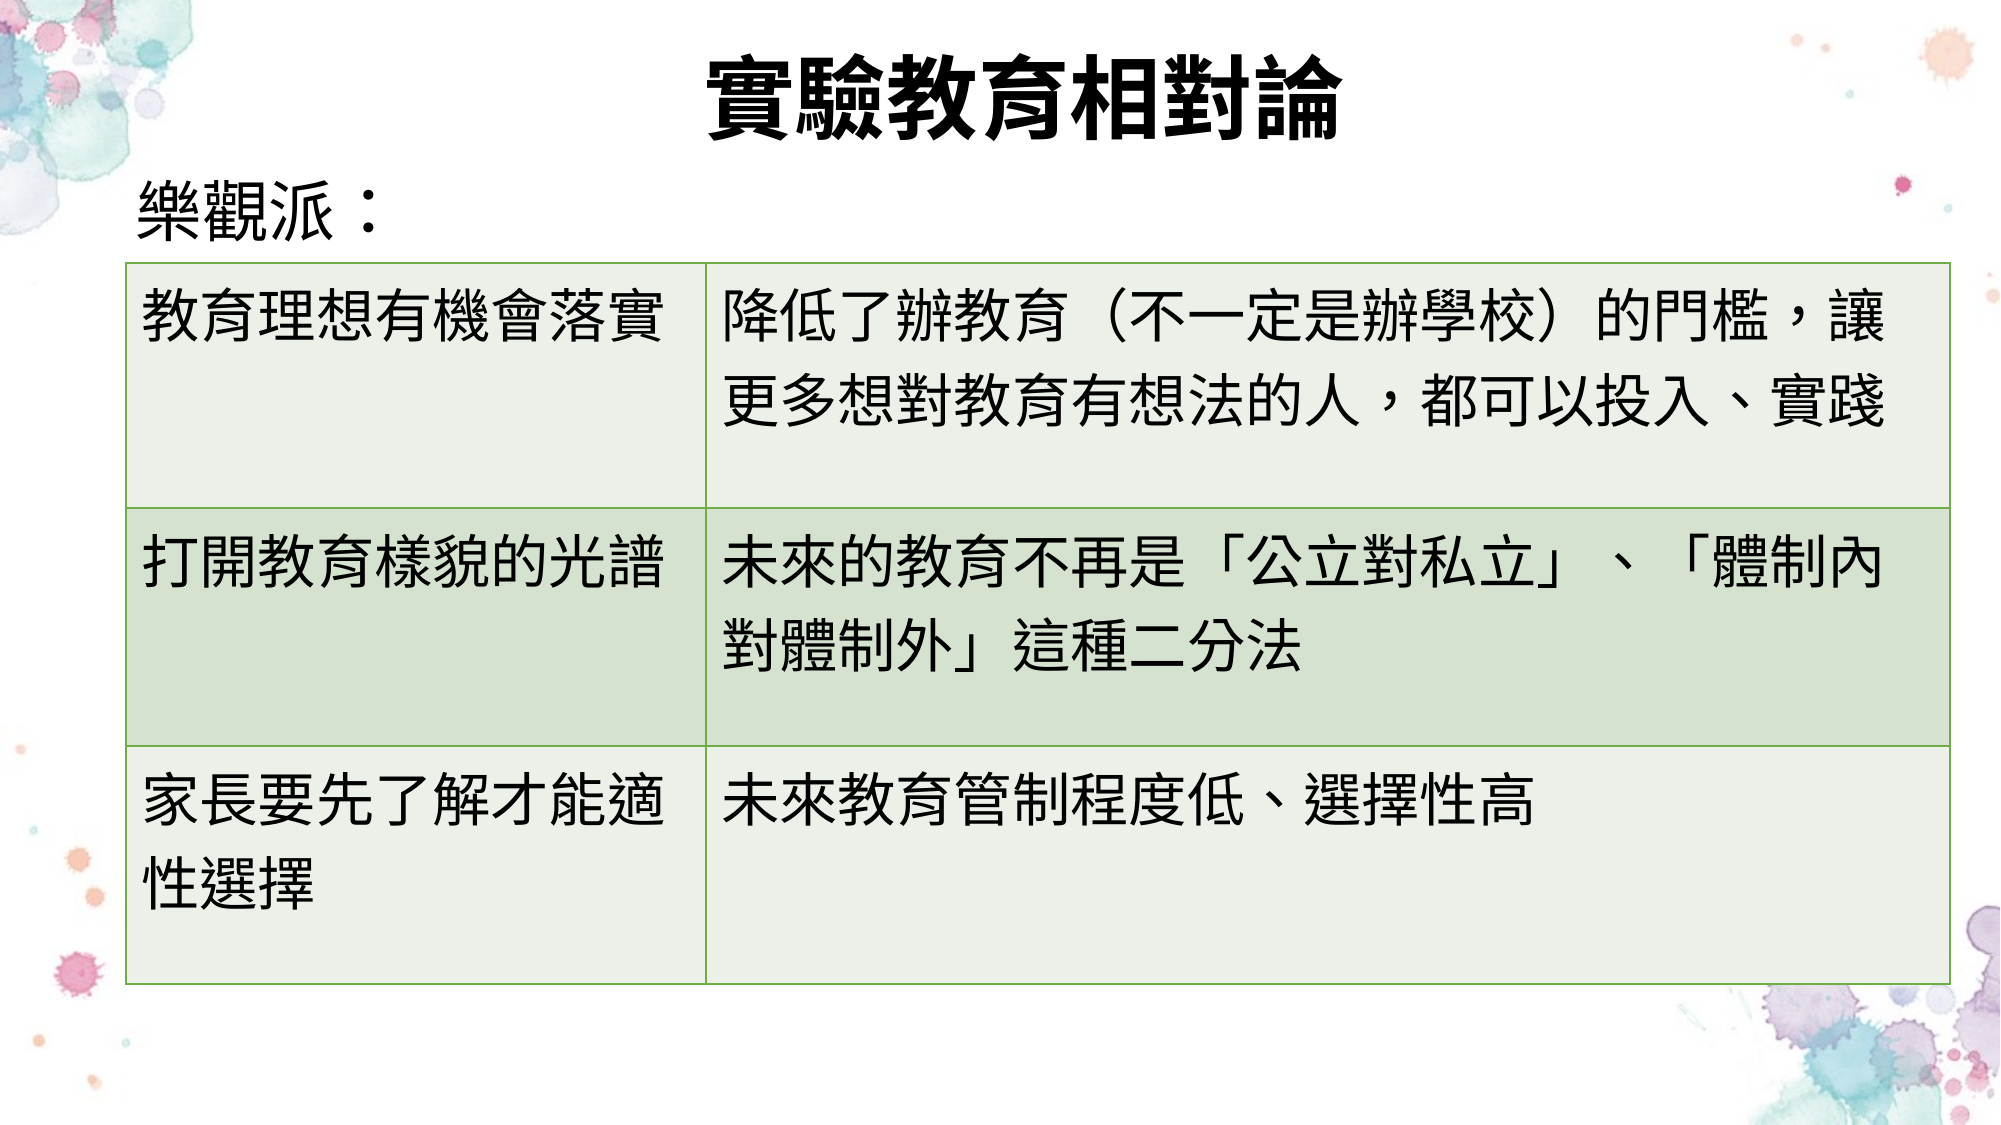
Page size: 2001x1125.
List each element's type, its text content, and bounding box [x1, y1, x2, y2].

picture [0, 0, 2001, 1125]
table_cell 家長要先了解才能適性選擇 [127, 747, 705, 983]
table_header 教育理想有機會落實 [127, 264, 705, 507]
table_cell 未來教育管制程度低、選擇性高 [707, 747, 1949, 983]
table_cell 未來的教育不再是「公立對私立」、「體制內對體制外」這種二分法 [707, 509, 1949, 745]
table_header 降低了辦教育（不一定是辦學校）的門檻，讓更多想對教育有想法的人，都可以投入、實踐 [707, 264, 1949, 507]
list 樂觀派： [120, 171, 394, 281]
table_cell 打開教育樣貌的光譜 [127, 509, 705, 745]
title 實驗教育相對論 [688, 11, 1421, 195]
